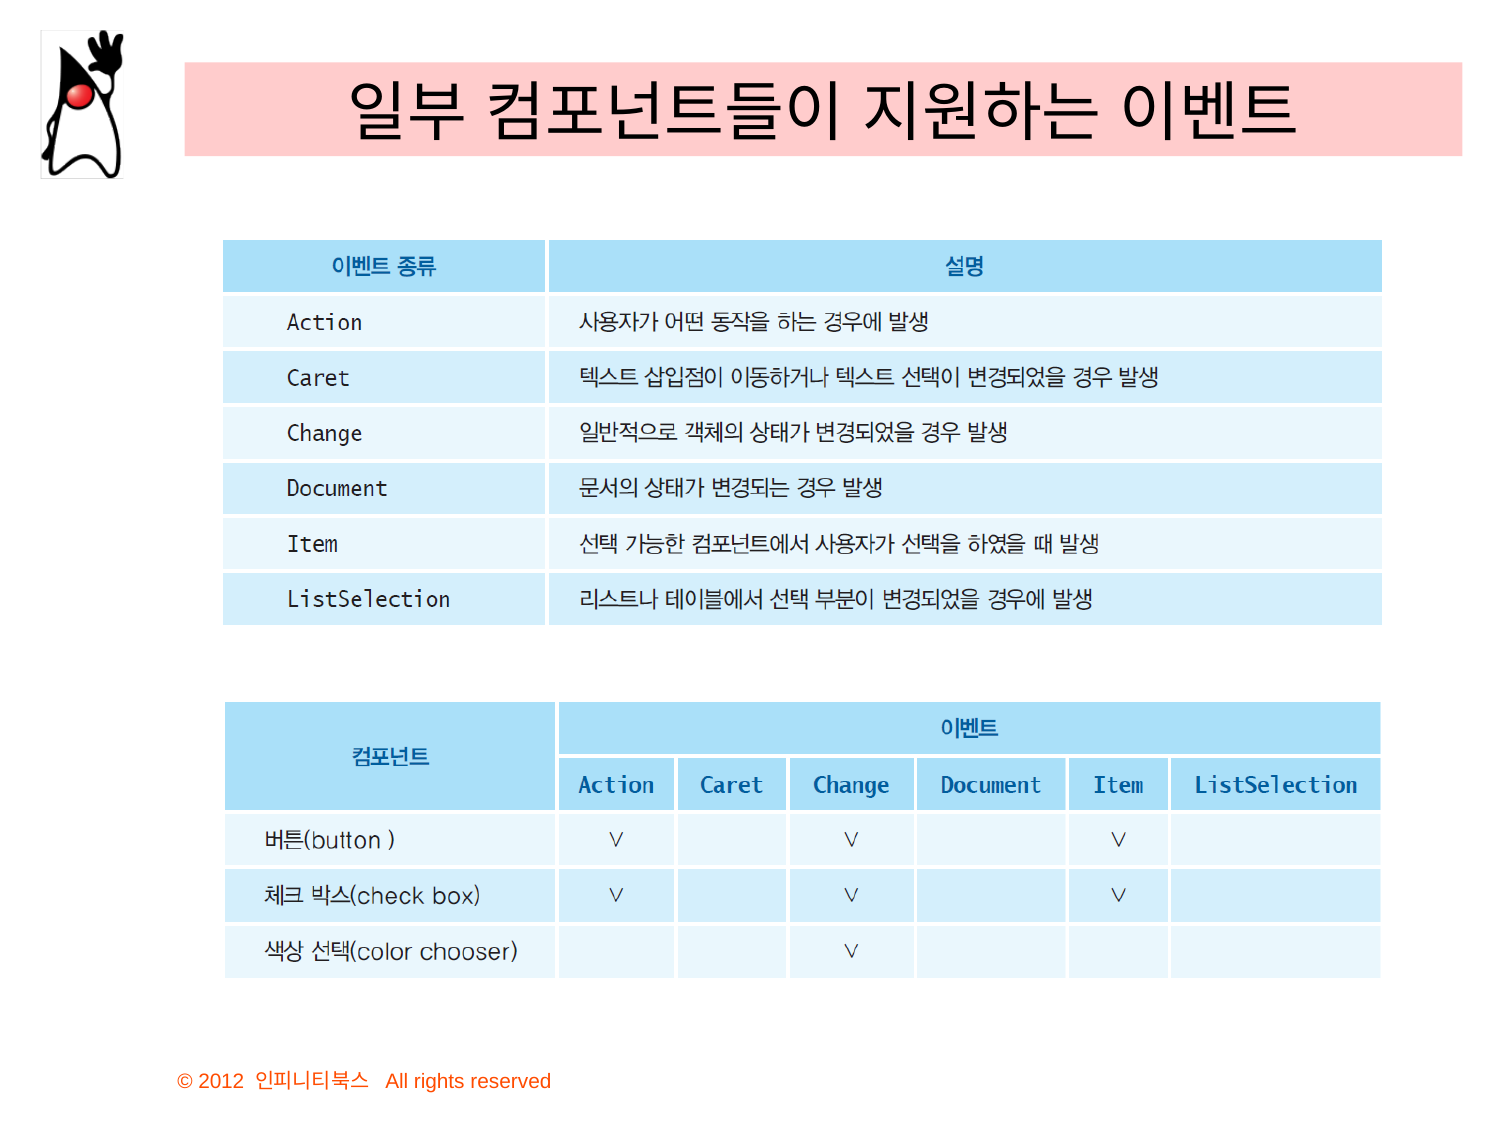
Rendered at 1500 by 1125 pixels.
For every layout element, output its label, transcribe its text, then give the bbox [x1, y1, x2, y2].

picture [222, 699, 1381, 981]
title 일부 컴포넌트들이 지원하는 이벤트 [184, 62, 1463, 157]
picture [39, 30, 124, 179]
picture [220, 237, 1385, 630]
